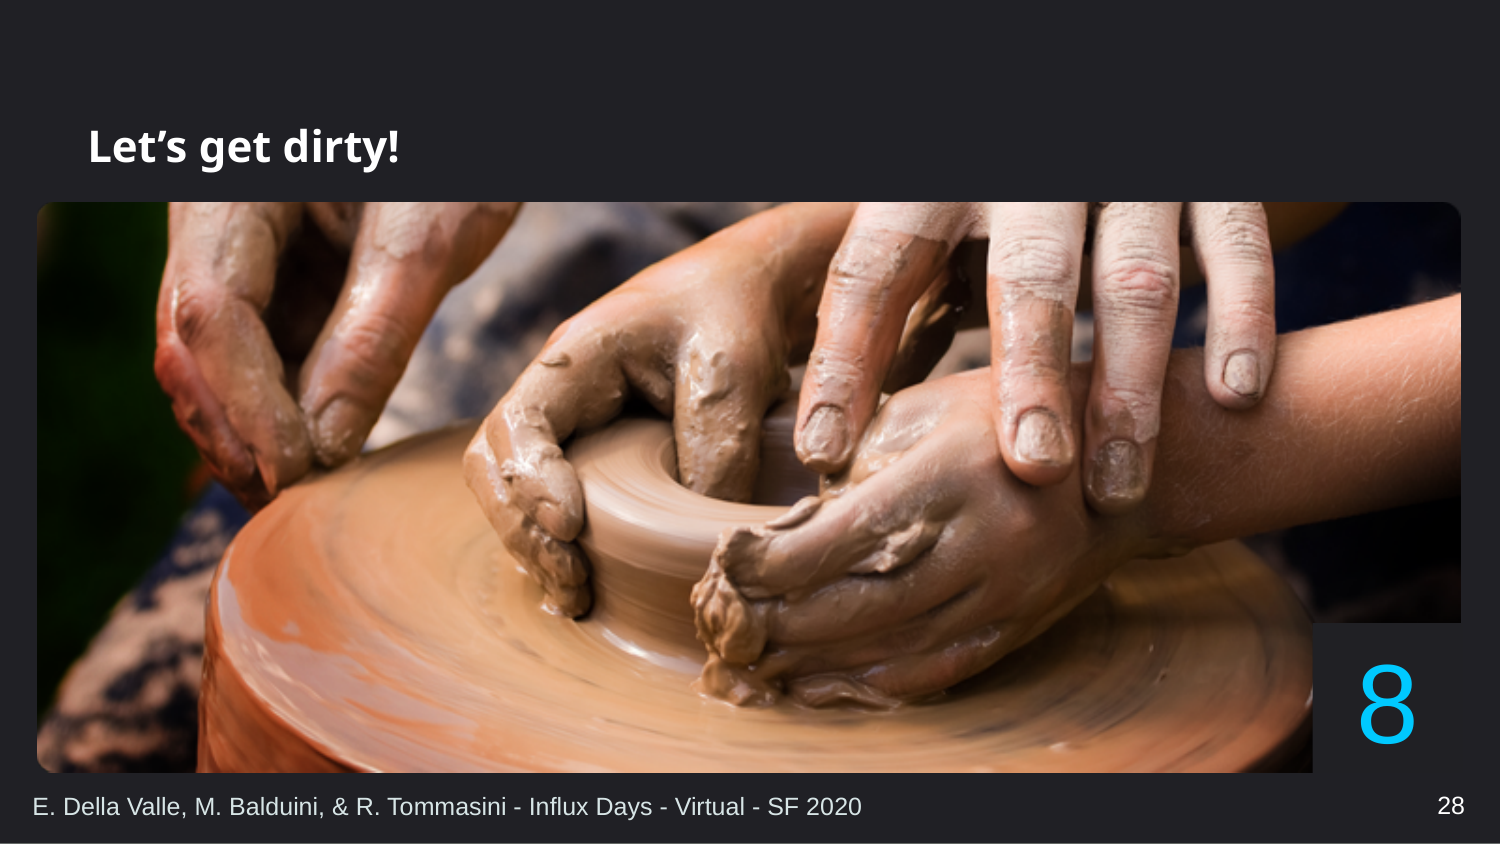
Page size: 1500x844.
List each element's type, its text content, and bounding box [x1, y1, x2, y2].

picture [37, 201, 1461, 774]
footer E. Della Valle, M. Balduini, & R. Tommasini - Influx Days - Virtual - SF 2020 [17, 783, 1135, 828]
slide_number 28 [1142, 782, 1481, 828]
title Let’s get dirty! [76, 99, 1423, 196]
